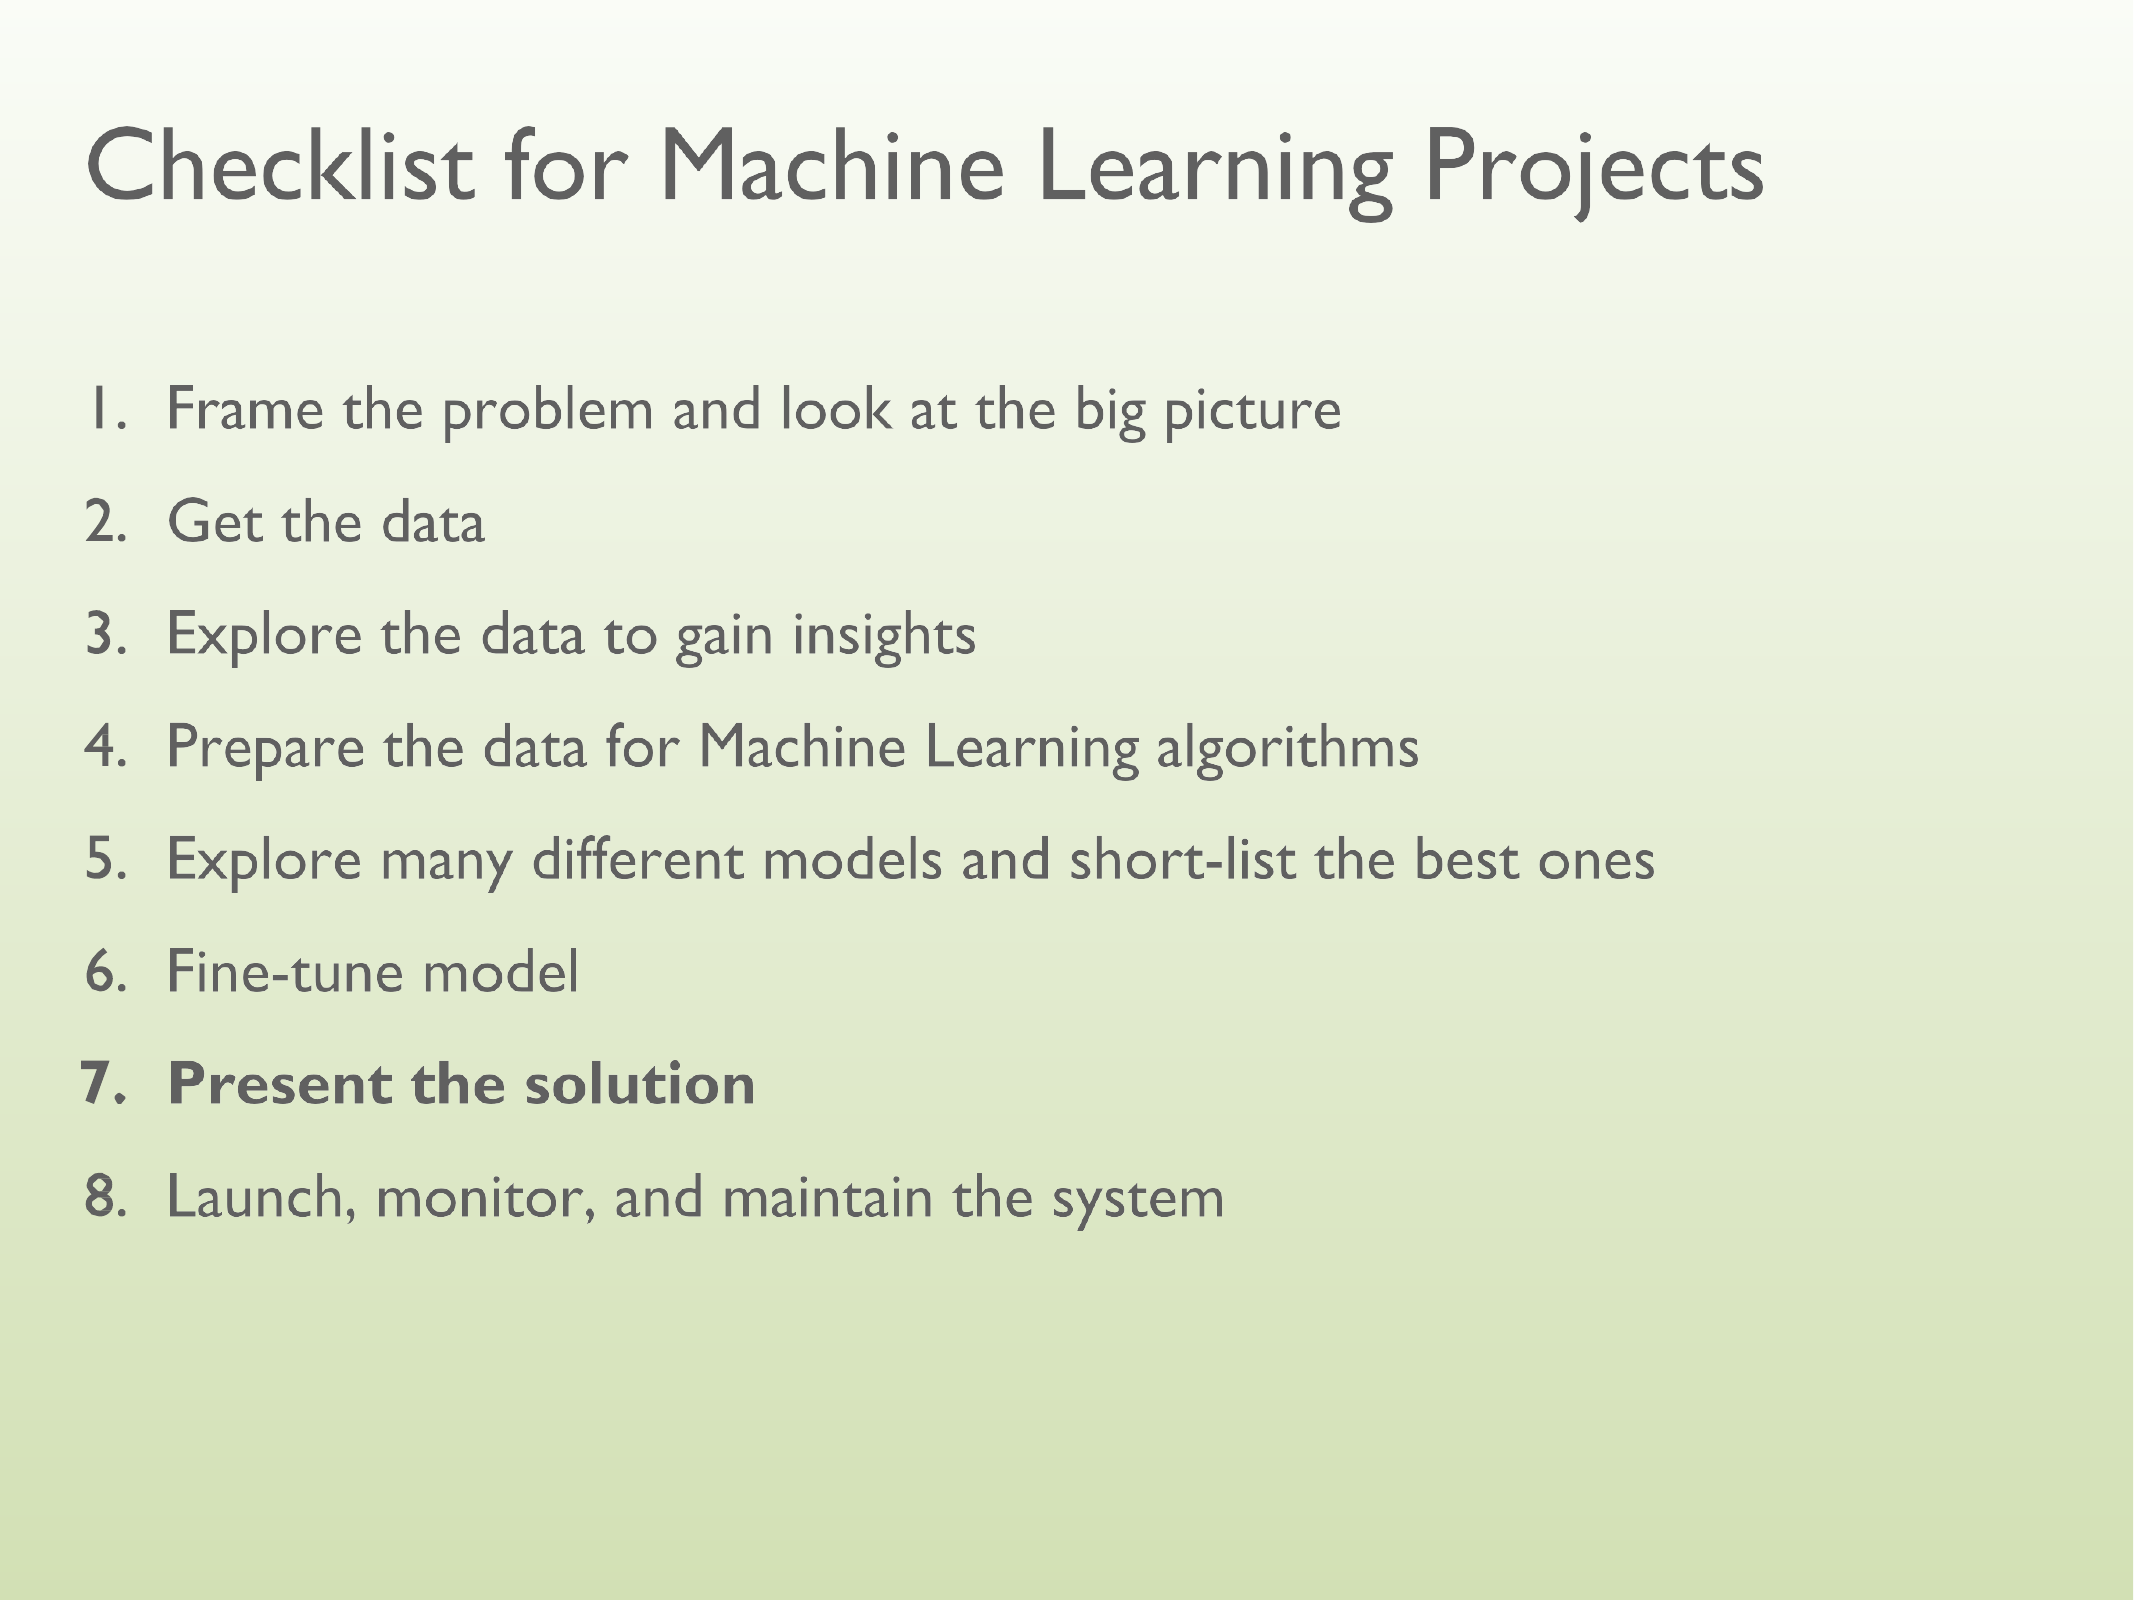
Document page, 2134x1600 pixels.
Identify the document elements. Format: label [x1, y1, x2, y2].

text_box [118, 759, 126, 767]
text_box [118, 984, 126, 992]
picture [170, 1172, 1222, 1231]
picture [170, 947, 576, 992]
picture [170, 1060, 754, 1105]
text_box [85, 497, 113, 541]
picture [170, 610, 975, 668]
text_box [96, 385, 103, 429]
text_box [86, 947, 113, 992]
picture [88, 126, 1763, 223]
text_box [85, 1172, 113, 1217]
text_box [117, 421, 126, 429]
text_box [81, 1060, 110, 1104]
picture [169, 497, 486, 542]
text_box [114, 1092, 126, 1104]
picture [170, 385, 1341, 443]
text_box [86, 835, 111, 879]
text_box [118, 1209, 126, 1217]
text_box [117, 646, 126, 654]
text_box [87, 610, 111, 654]
picture [170, 834, 1654, 893]
text_box [117, 534, 126, 542]
text_box [117, 871, 126, 879]
picture [170, 722, 1419, 781]
text_box [84, 722, 114, 766]
